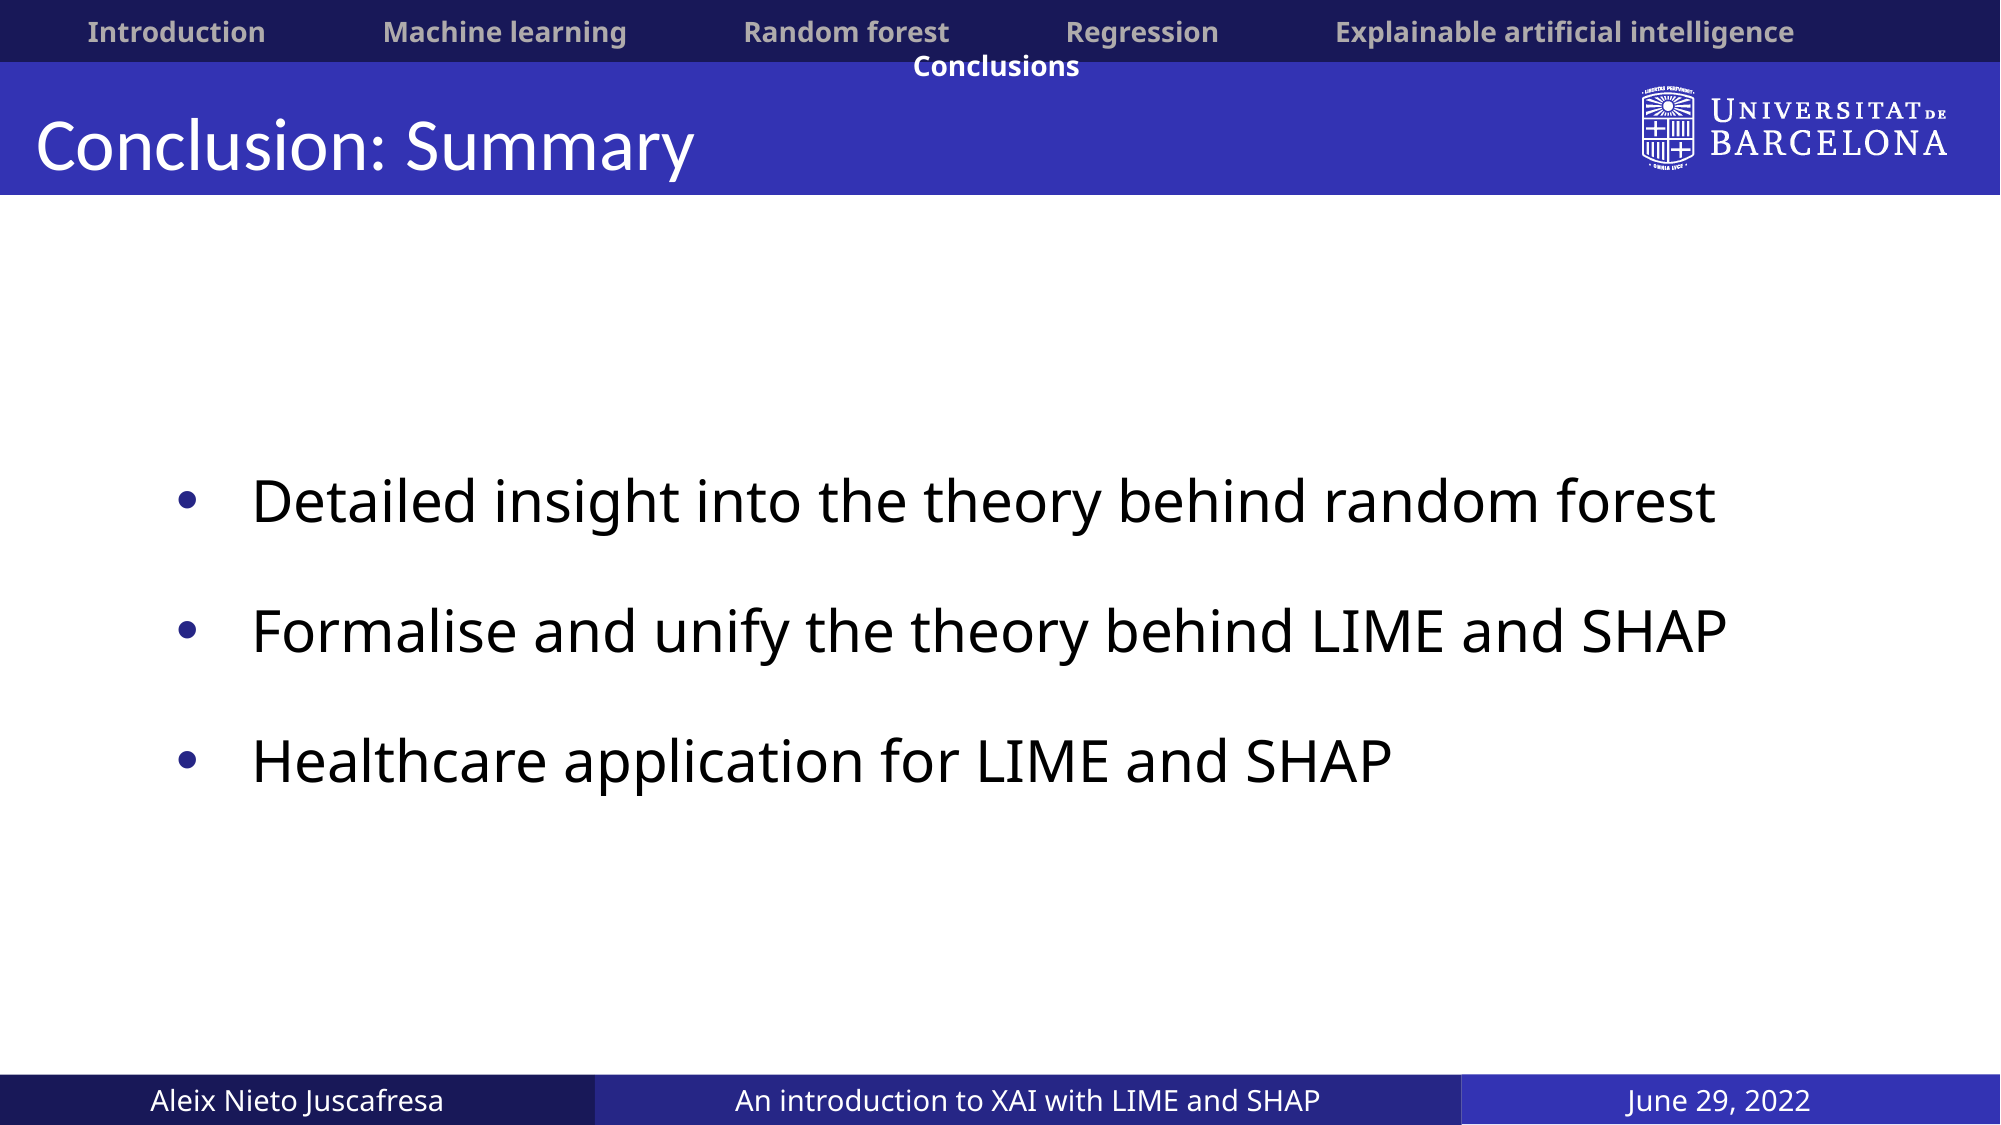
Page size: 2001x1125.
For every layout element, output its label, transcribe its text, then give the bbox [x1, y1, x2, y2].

text_box [0, 62, 2000, 195]
text_box Detailed insight into the theory behind random forest Formalise and unify the theory behind LIME and SHAP Healthcare application for LIME and SHAP [161, 421, 1956, 802]
text_box Introduction Machine learning Random forest Regression Explainable artificial intelligence Conclusions [0, 6, 1997, 90]
text_box Conclusion: Summary [21, 90, 712, 193]
text_box [0, 0, 2000, 62]
slide_number Aleix Nieto Juscafresa [0, 1074, 594, 1125]
picture [1633, 79, 1956, 177]
footer An introduction to XAI with LIME and SHAP [594, 1074, 1462, 1125]
